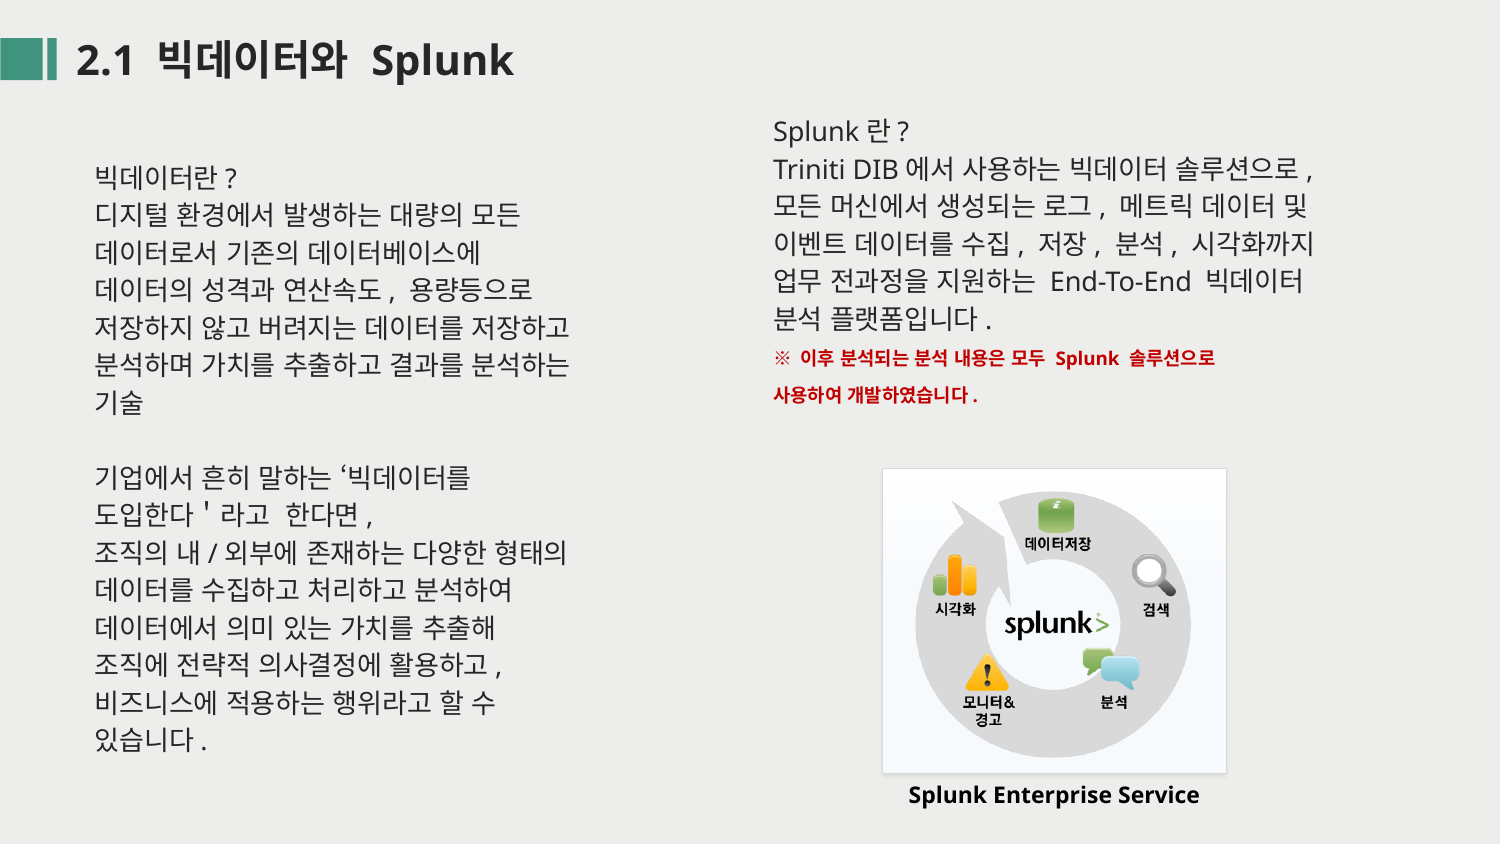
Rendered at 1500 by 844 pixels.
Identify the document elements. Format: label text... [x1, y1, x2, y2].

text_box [0, 38, 57, 81]
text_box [882, 468, 1227, 816]
text_box 빅데이터란? 디지털 환경에서 발생하는 대량의 모든 데이터로서 기존의 데이터베이스에 데이터의 성격과 연산속도, 용량등으로 저장하지 않고 버려지는 데이터를 저장하고 분석하며 가치를 추출하고 결과를 분석하는 기술 기업에서 흔히 말하는 ‘빅데이터를 도입한다＇라고 한다면, 조직의 내/외부에 존재하는 다양한 형태의 데이터를 수집하고 처리하고 분석하여 데이터에서 의미 있는 가치를 추출해 조직에 전략적 의사결정에 활용하고, 비즈니스에 적용하는 행위라고 할 수 있습니다. [80, 148, 593, 764]
text_box Splunk란? Triniti DIB에서 사용하는 빅데이터 솔루션으로, 모든 머신에서 생성되는 로그, 메트릭 데이터 및 이벤트 데이터를 수집, 저장, 분석, 시각화까지 업무 전과정을 지원하는 End-To-End 빅데이터 분석 플랫폼입니다. [758, 102, 1351, 342]
text_box 2.1 빅데이터와 Splunk [61, 26, 876, 92]
text_box ※ 이후 분석되는 분석 내용은 모두 Splunk 솔루션으로 사용하여 개발하였습니다. [758, 323, 1290, 414]
